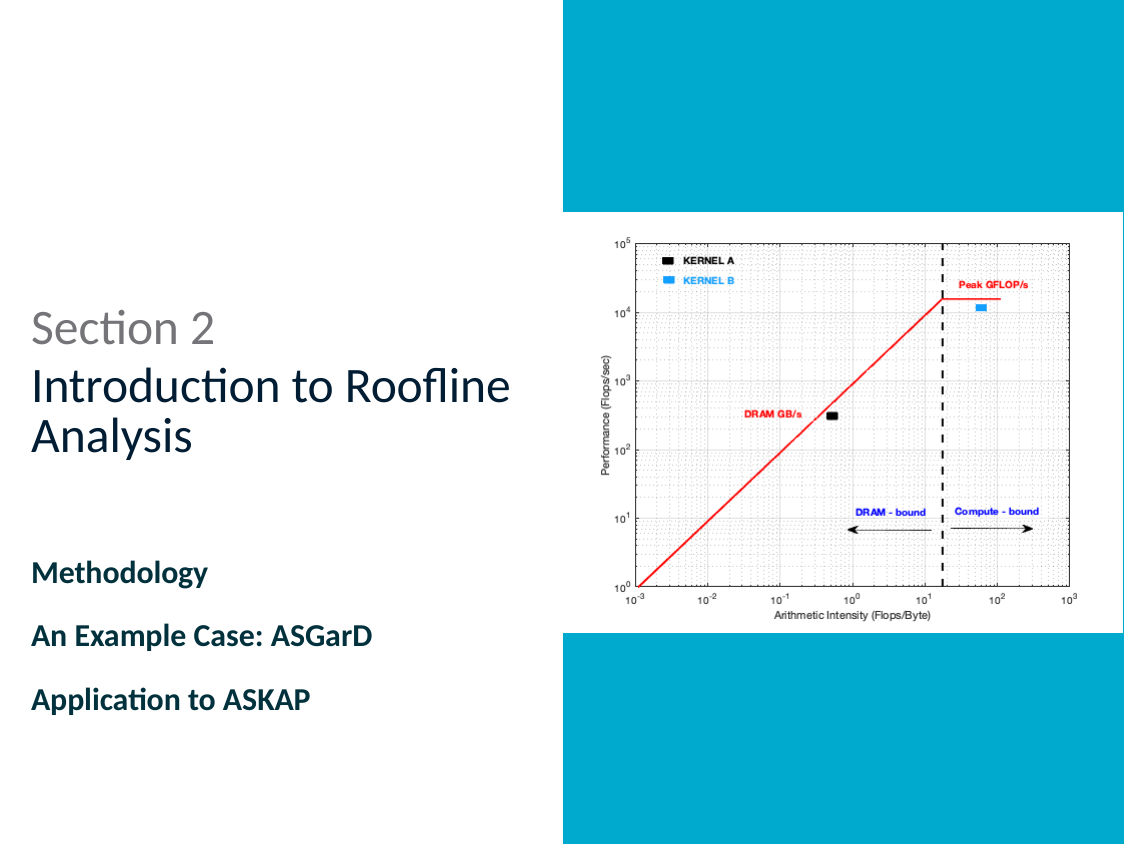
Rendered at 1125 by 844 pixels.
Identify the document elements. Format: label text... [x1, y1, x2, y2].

picture [562, 0, 1125, 844]
list Section 2 Introduction to Roofline Analysis Methodology An Example Case: ASGarD Application to ASKAP [30, 303, 519, 718]
